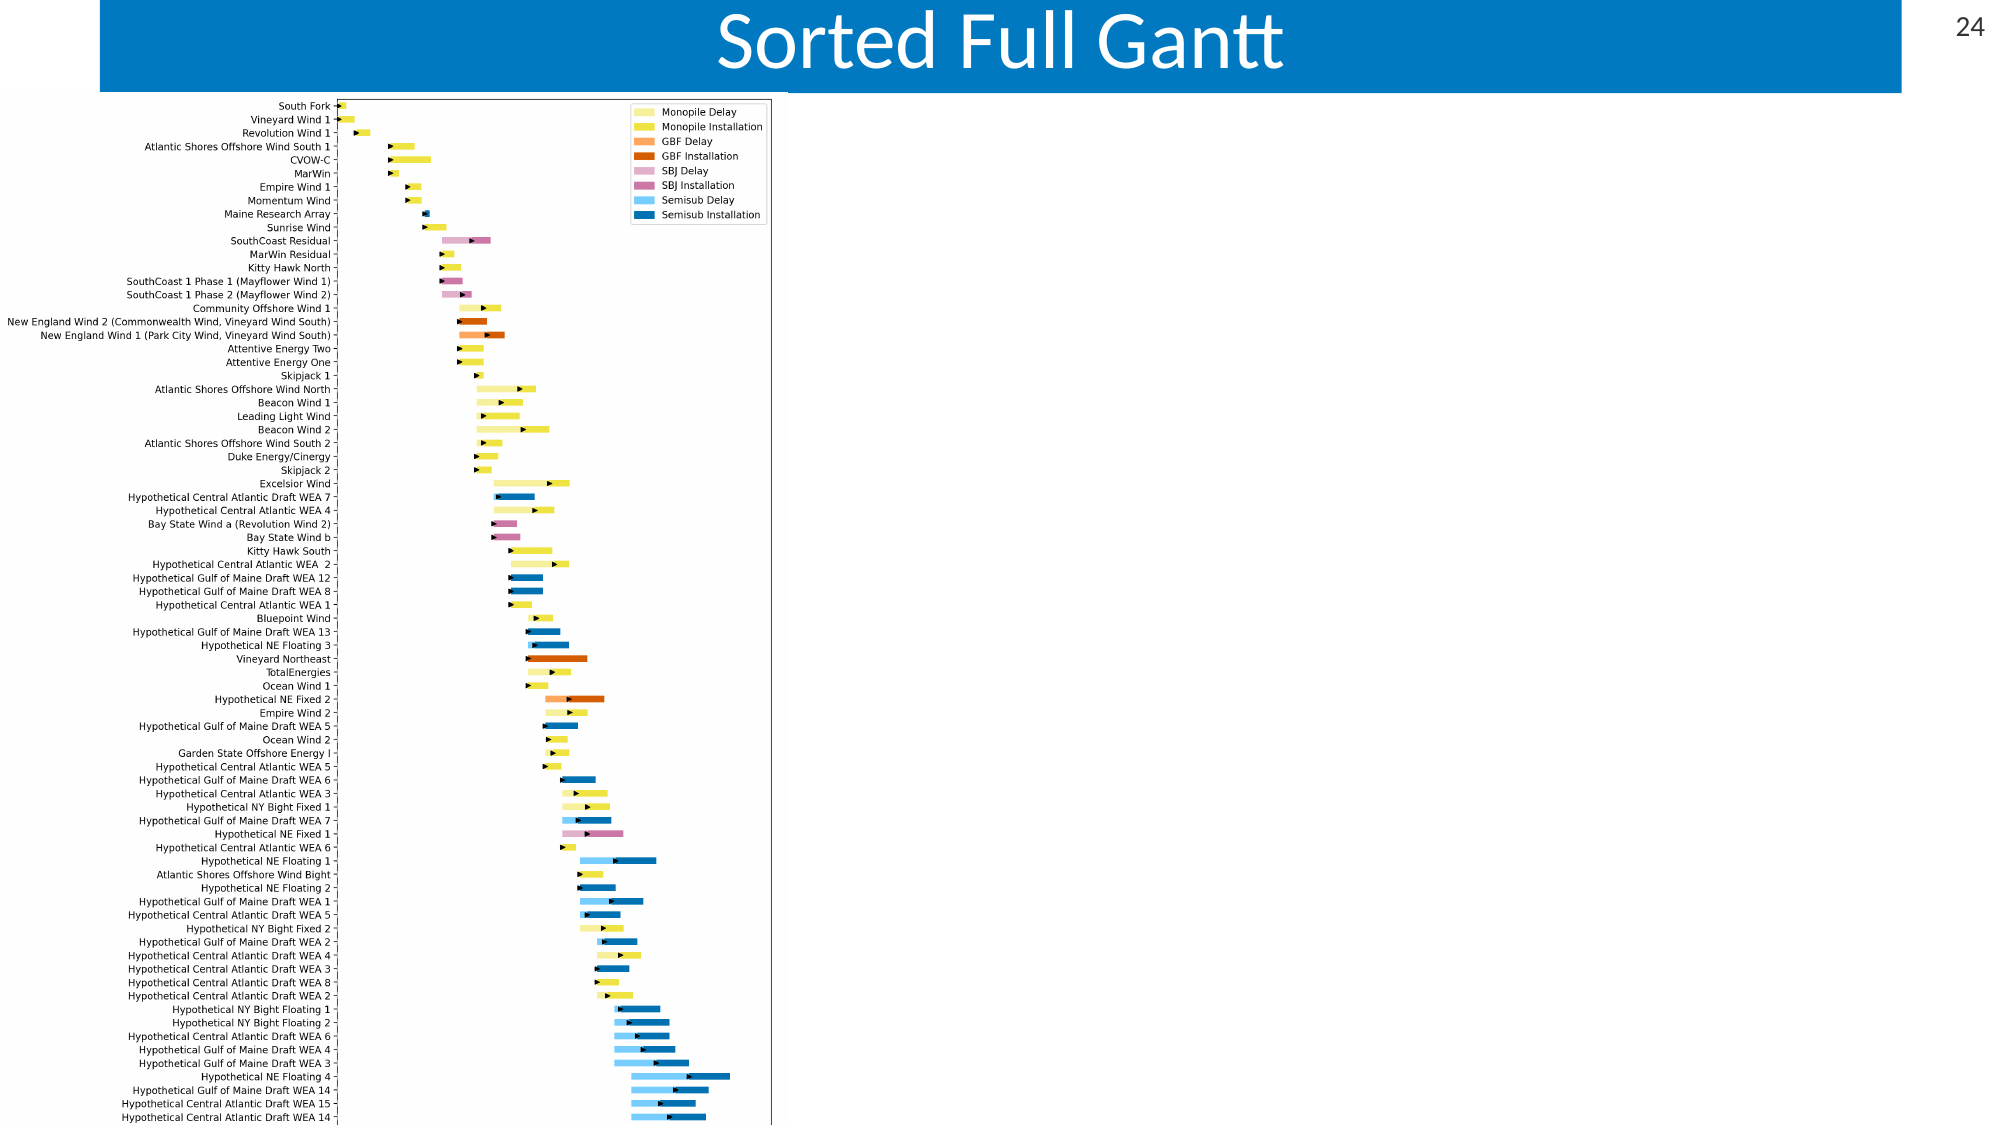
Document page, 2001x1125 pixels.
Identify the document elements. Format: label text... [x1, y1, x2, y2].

title Sorted Full Gantt [99, 0, 1902, 94]
picture [0, 92, 788, 1125]
